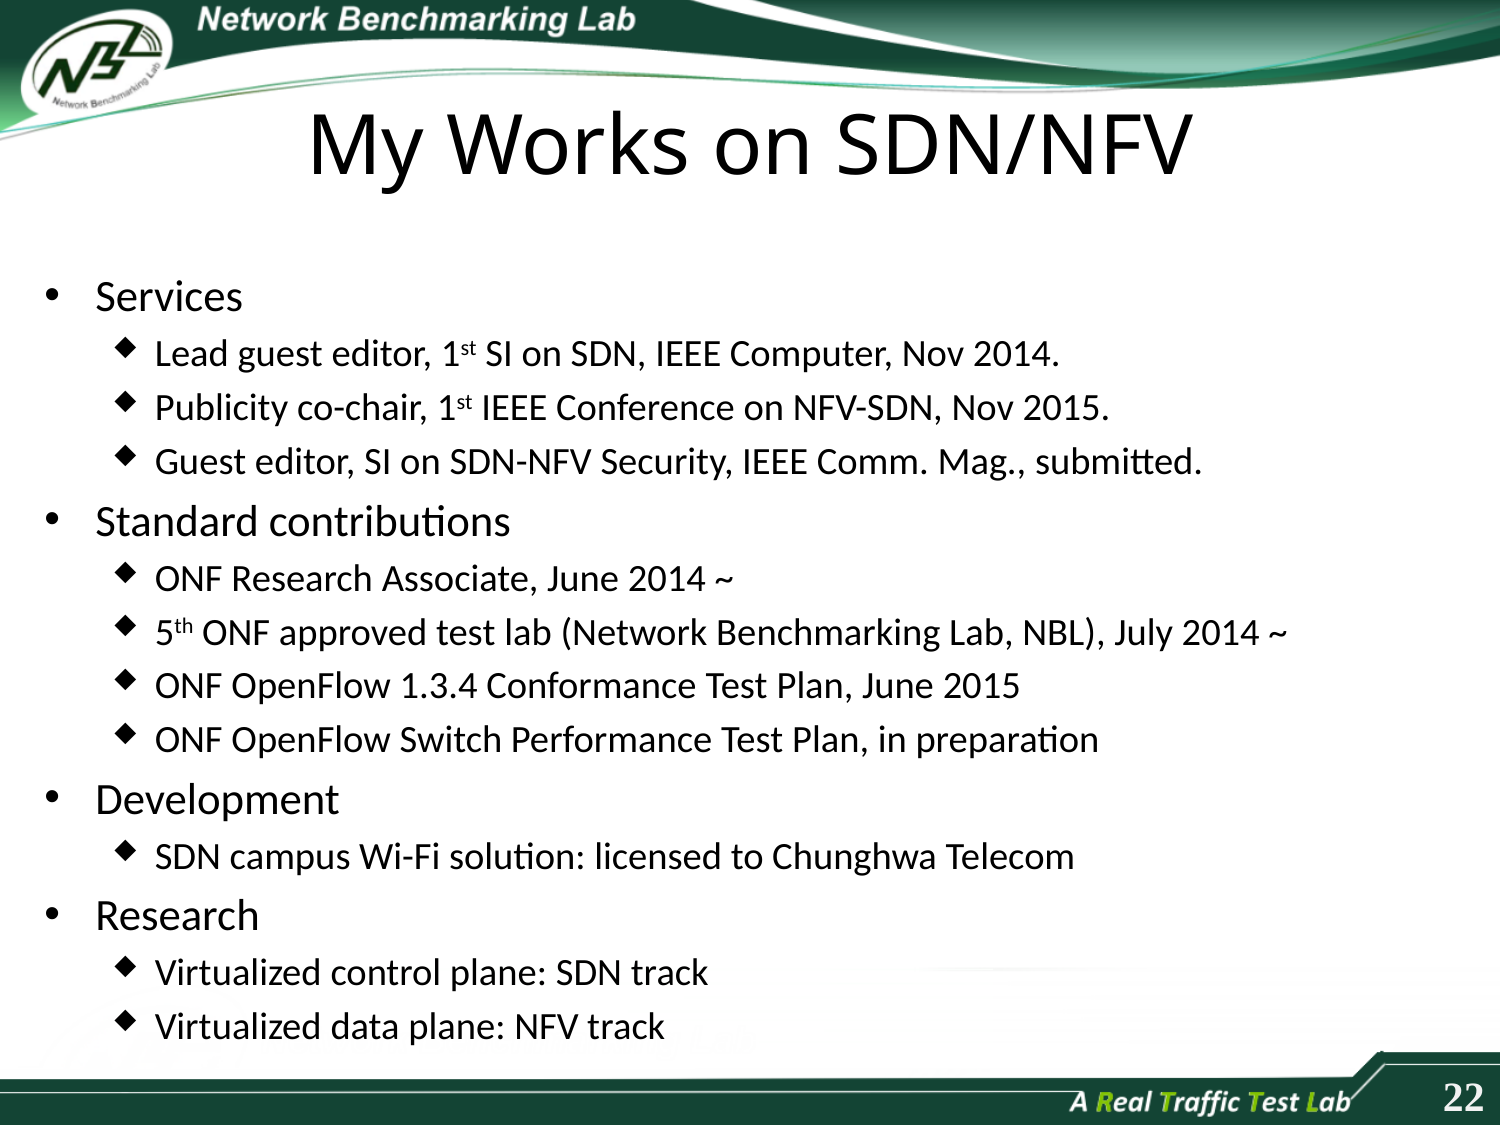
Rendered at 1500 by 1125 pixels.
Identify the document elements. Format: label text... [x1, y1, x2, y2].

picture [0, 0, 1500, 162]
picture [0, 963, 1500, 1125]
list Services Lead guest editor, 1st SI on SDN, IEEE Computer, Nov 2014. Publicity co-chair, 1st IEEE Conference on NFV-SDN, Nov 2015. Guest editor, SI on SDN-NFV Security, IEEE Comm. Mag., submitted. Standard contributions ONF Research Associate, June 2014 ~ 5th ONF approved test lab (Network Benchmarking Lab, NBL), July 2014 ~ ONF OpenFlow 1.3.4 Conformance Test Plan, June 2015 ONF OpenFlow Switch Performance Test Plan, in preparation Development SDN campus Wi-Fi solution: licensed to Chunghwa Telecom Research Virtualized control plane: SDN track Virtualized data plane: NFV track [29, 259, 1460, 1060]
slide_number 22 [1387, 1065, 1500, 1125]
title My Works on SDN/NFV [75, 95, 1425, 188]
